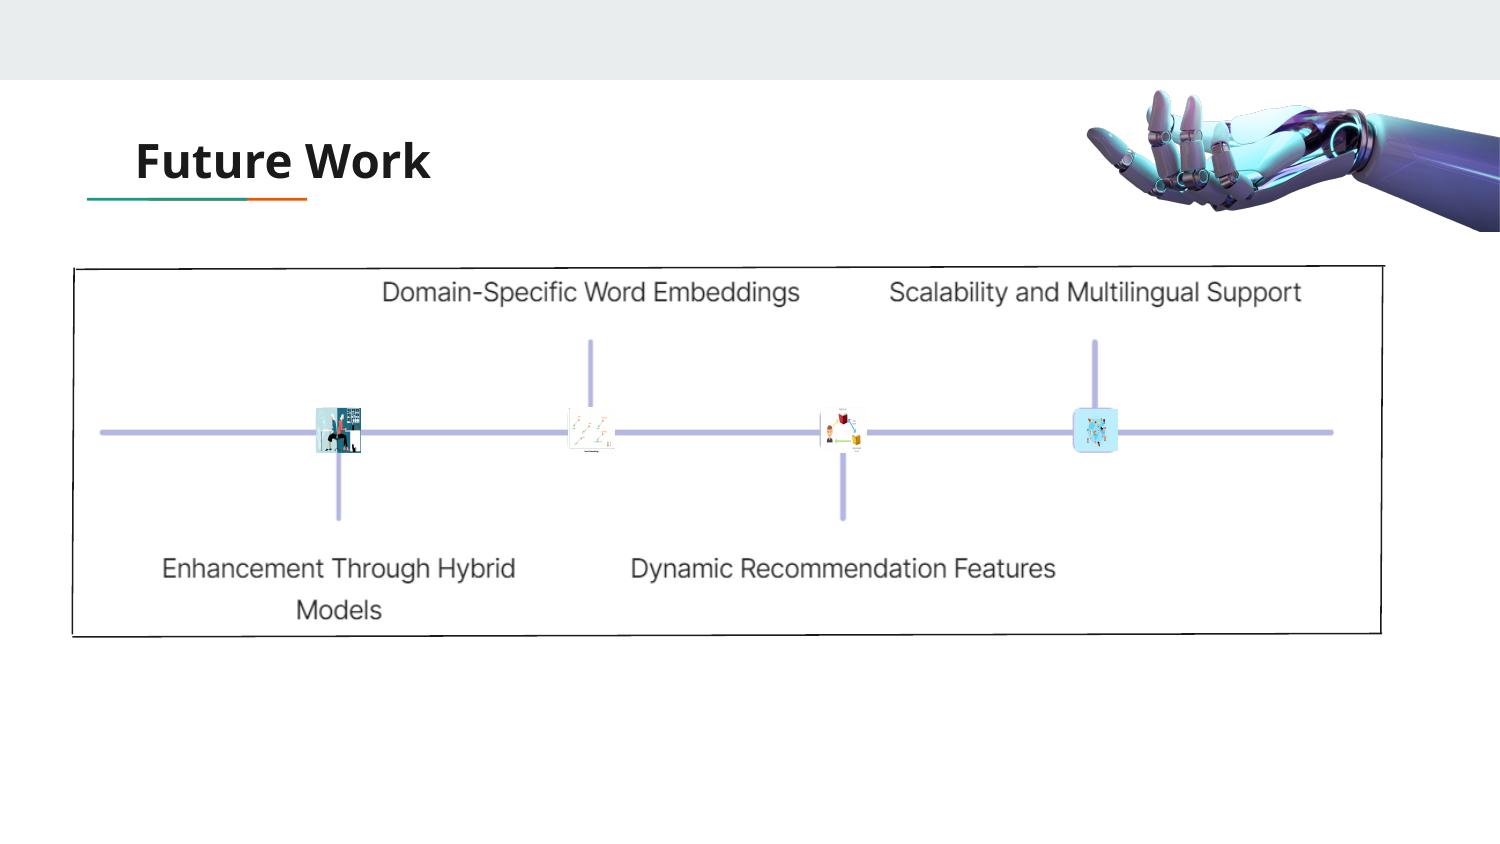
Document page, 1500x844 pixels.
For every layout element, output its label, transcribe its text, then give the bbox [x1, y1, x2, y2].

picture [70, 254, 1357, 640]
picture [75, 270, 1357, 633]
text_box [75, 265, 1386, 270]
picture [982, 88, 1500, 233]
title Future Work [119, 116, 977, 205]
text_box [72, 633, 1383, 638]
